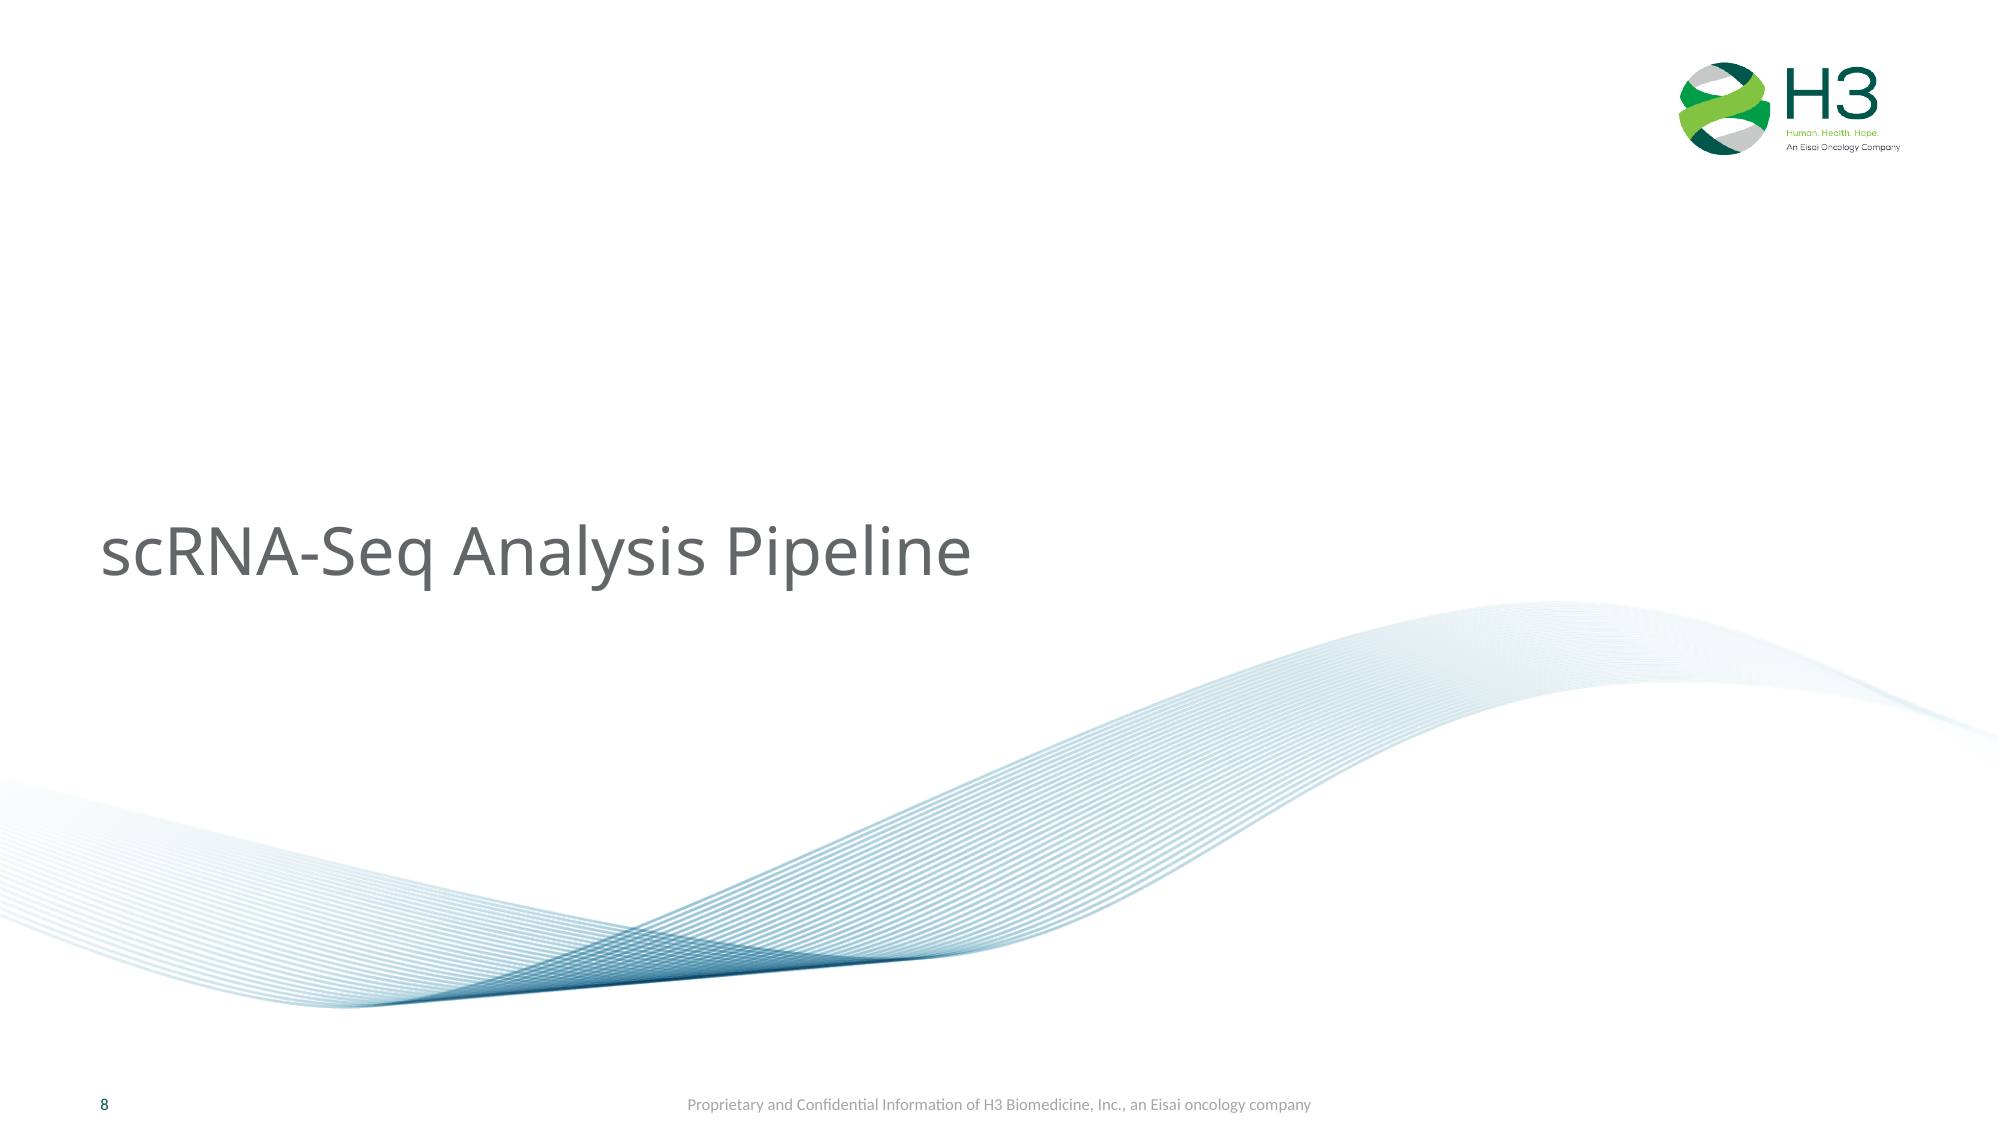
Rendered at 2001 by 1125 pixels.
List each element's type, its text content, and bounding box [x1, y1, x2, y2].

picture [0, 562, 2000, 1125]
footer Proprietary and Confidential Information of H3 Biomedicine, Inc., an Eisai oncology company [635, 1083, 1365, 1125]
picture [1678, 62, 1900, 155]
slide_number 8 [100, 1083, 202, 1125]
title scRNA-Seq Analysis Pipeline [100, 388, 1901, 589]
